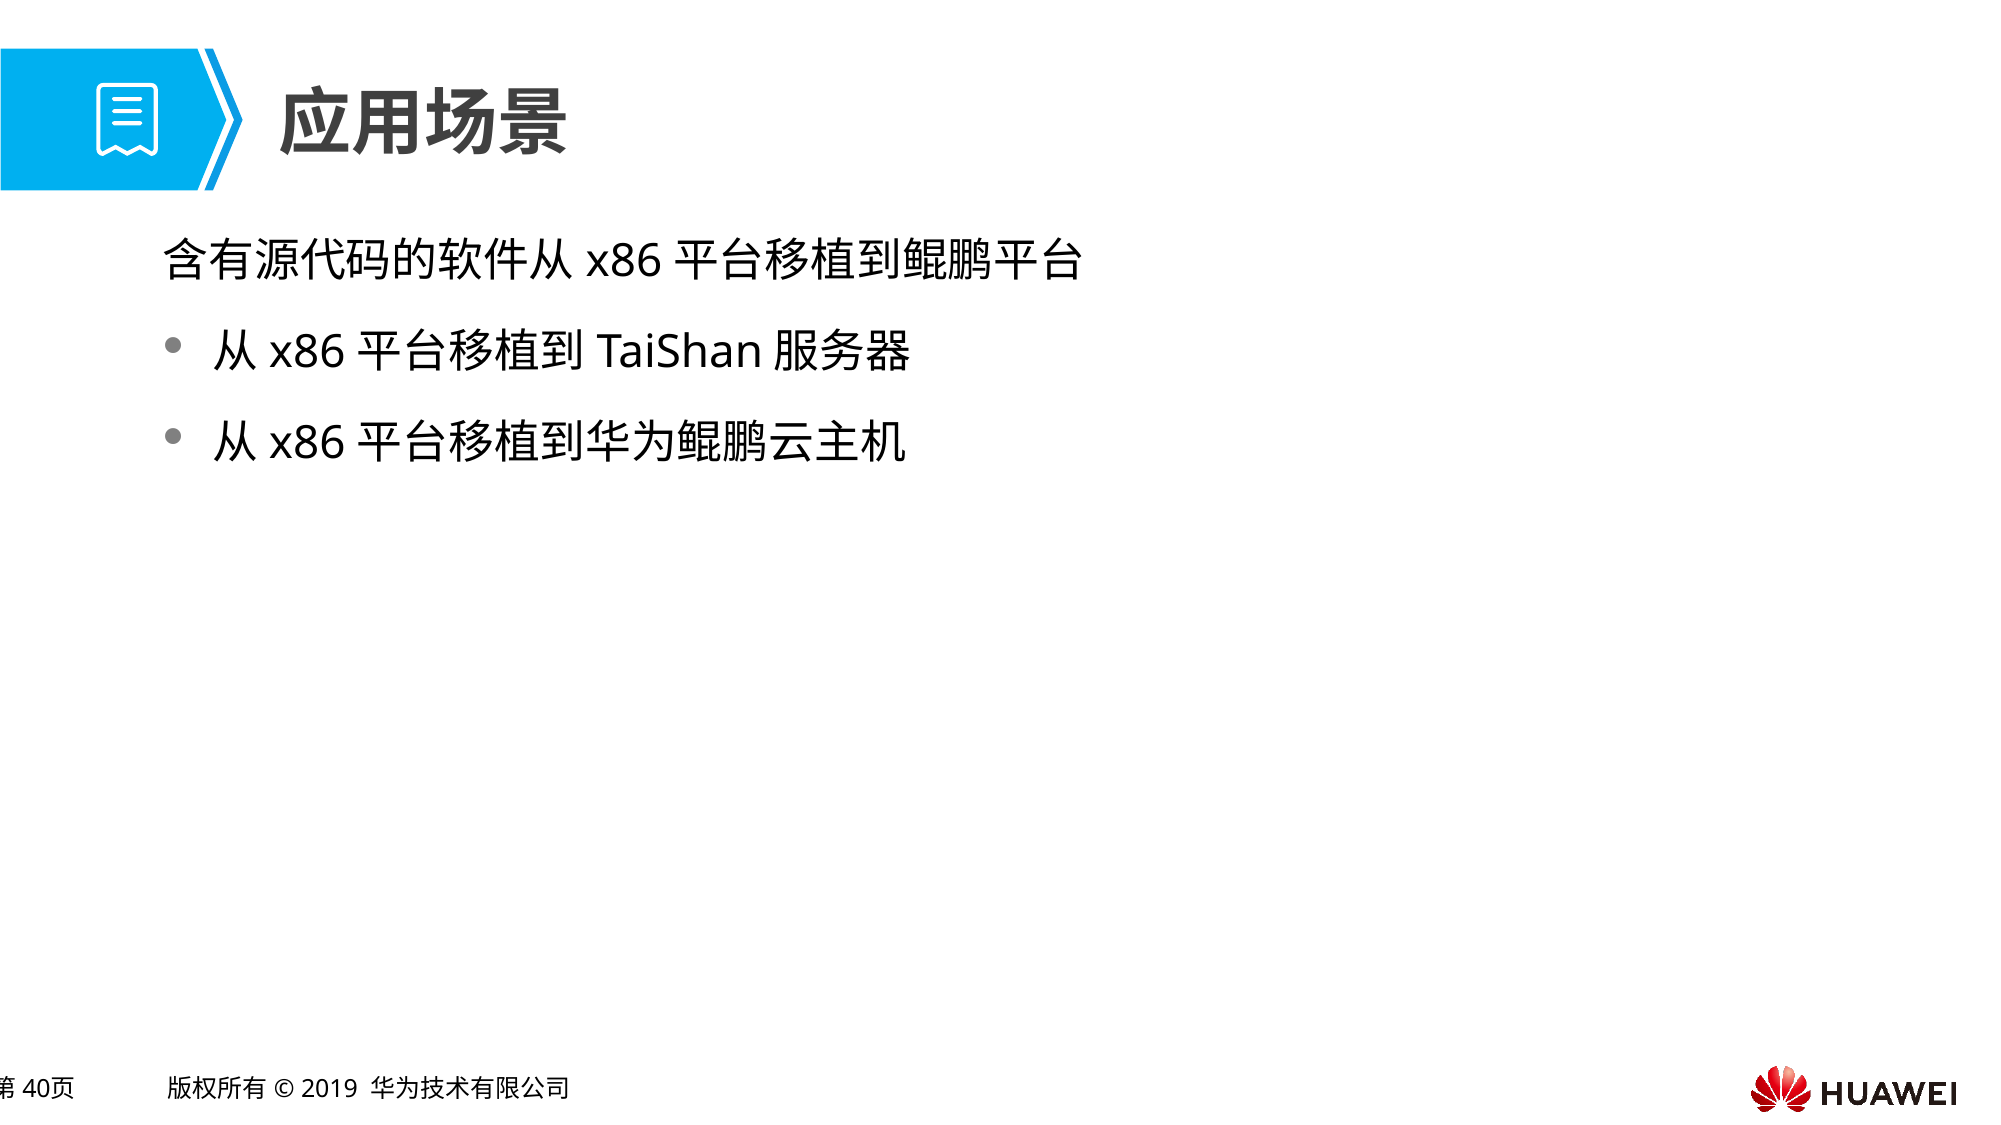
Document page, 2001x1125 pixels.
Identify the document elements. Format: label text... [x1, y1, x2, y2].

picture [1751, 1066, 1956, 1112]
list 含有源代码的软件从x86平台移植到鲲鹏平台 从x86平台移植到TaiShan服务器 从x86平台移植到华为鲲鹏云主机 [149, 202, 1883, 971]
title 应用场景 [261, 67, 1875, 173]
